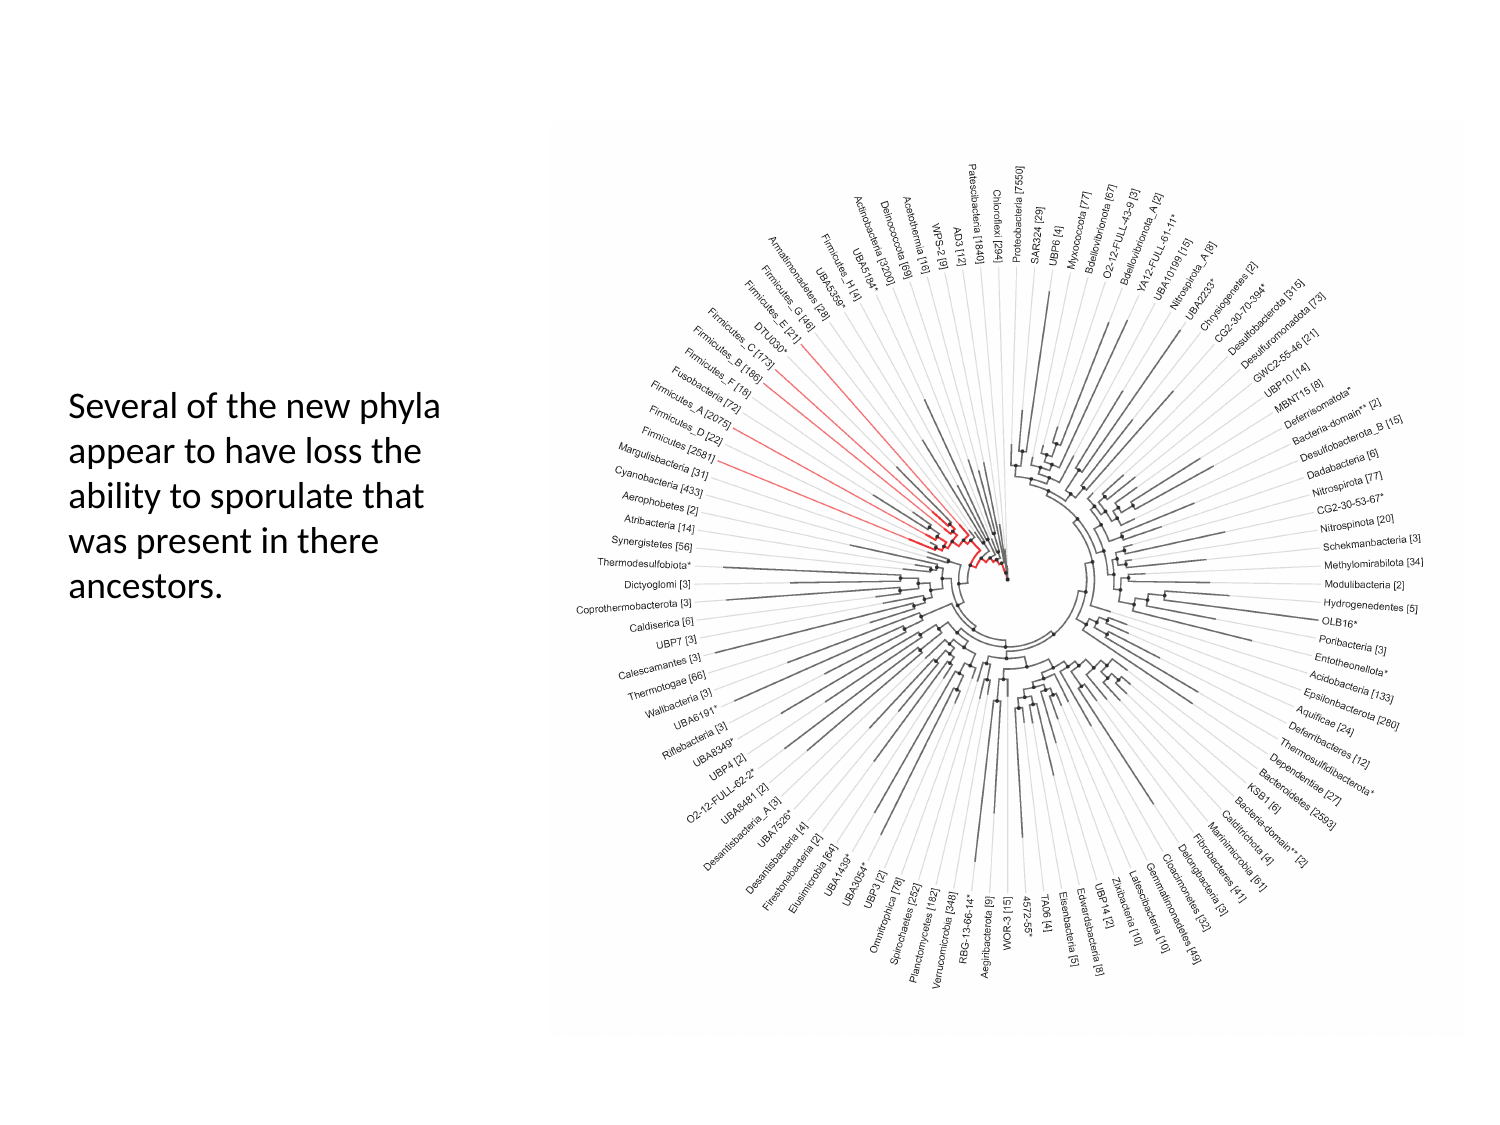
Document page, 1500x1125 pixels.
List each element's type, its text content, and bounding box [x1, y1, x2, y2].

text_box Several of the new phyla appear to have loss the ability to sporulate that was present in there ancestors. [53, 373, 507, 614]
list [550, 122, 1465, 1037]
